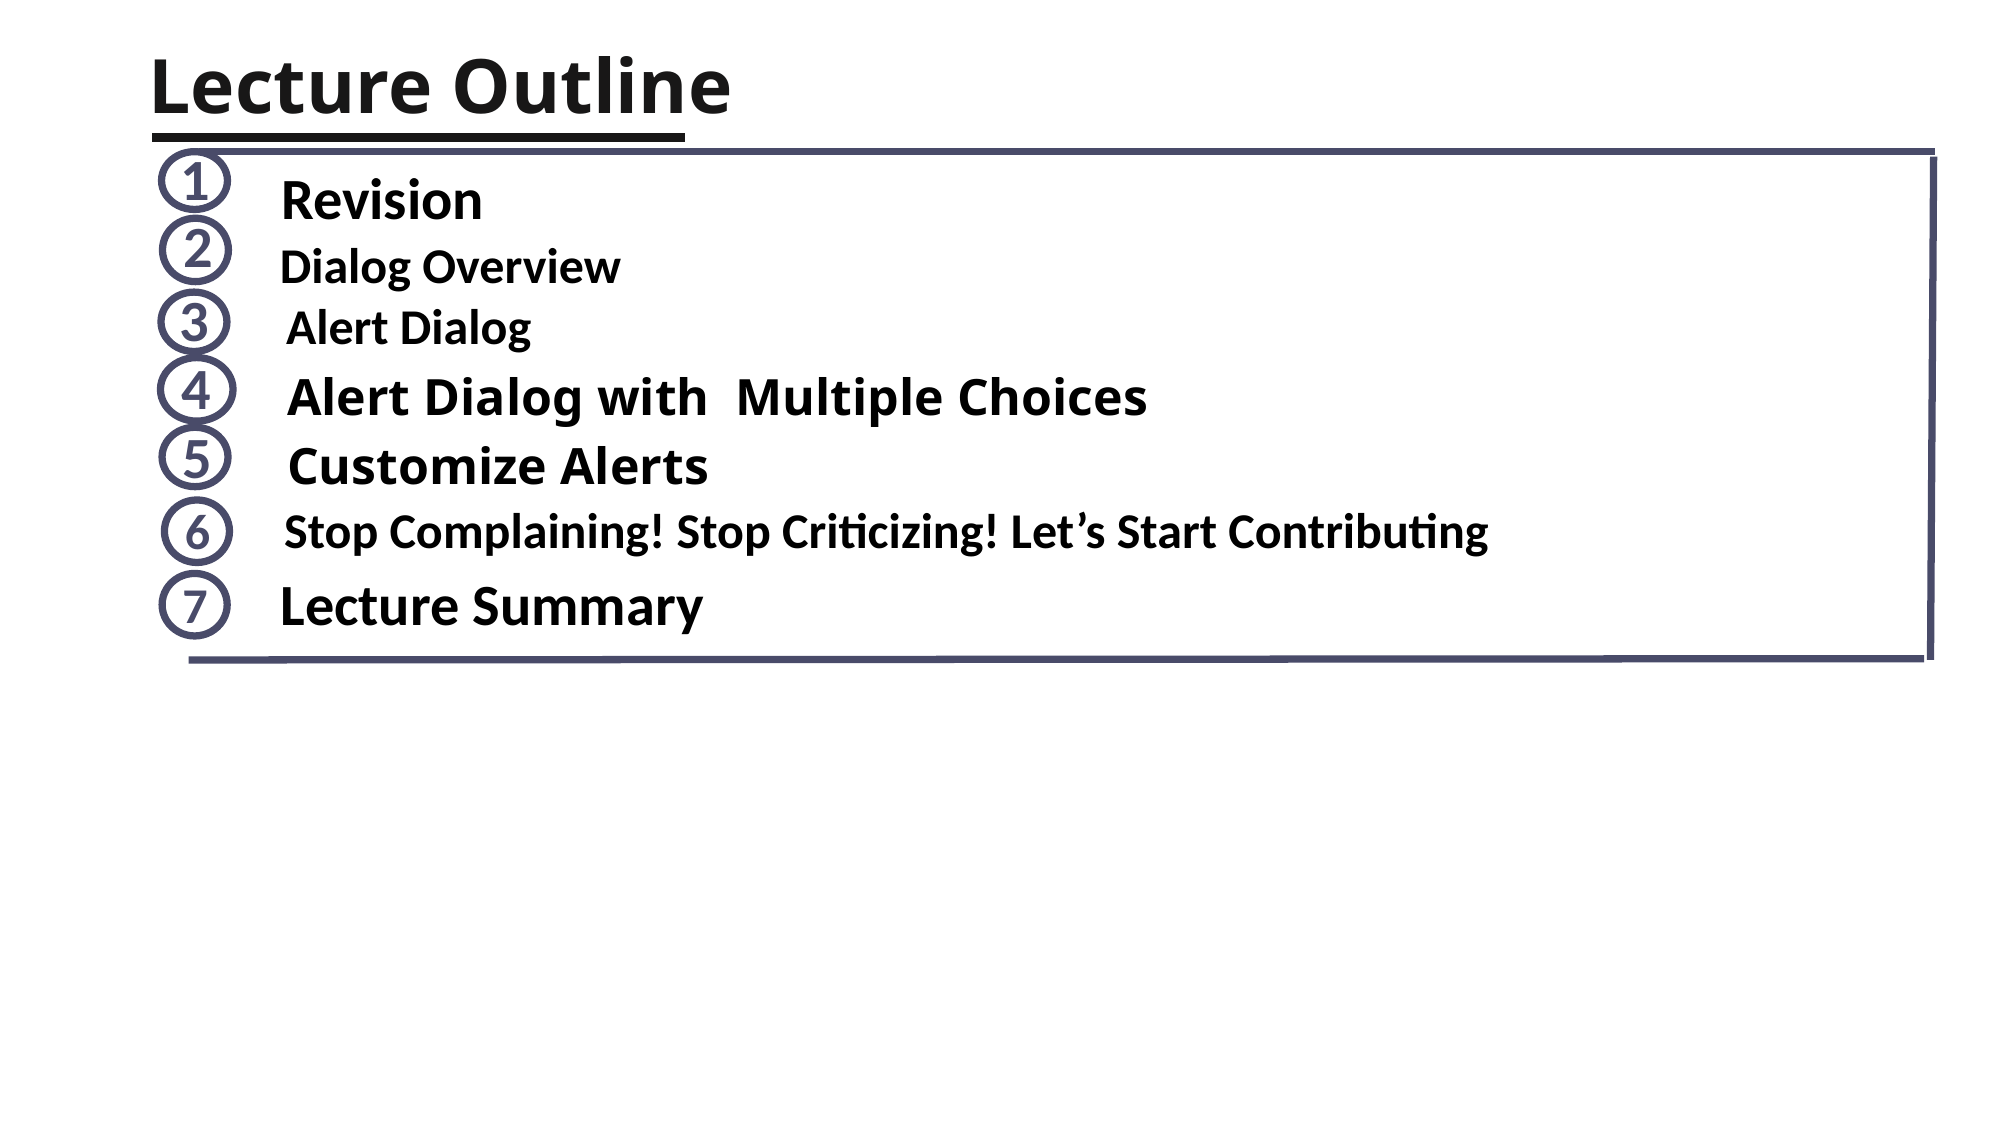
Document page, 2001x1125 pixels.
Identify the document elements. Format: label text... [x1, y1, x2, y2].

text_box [143, 492, 252, 569]
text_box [188, 151, 1935, 660]
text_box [136, 343, 256, 422]
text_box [139, 275, 250, 362]
text_box Lecture Outline [133, 31, 833, 132]
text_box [141, 566, 250, 642]
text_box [142, 412, 253, 499]
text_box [140, 134, 250, 221]
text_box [143, 202, 253, 288]
